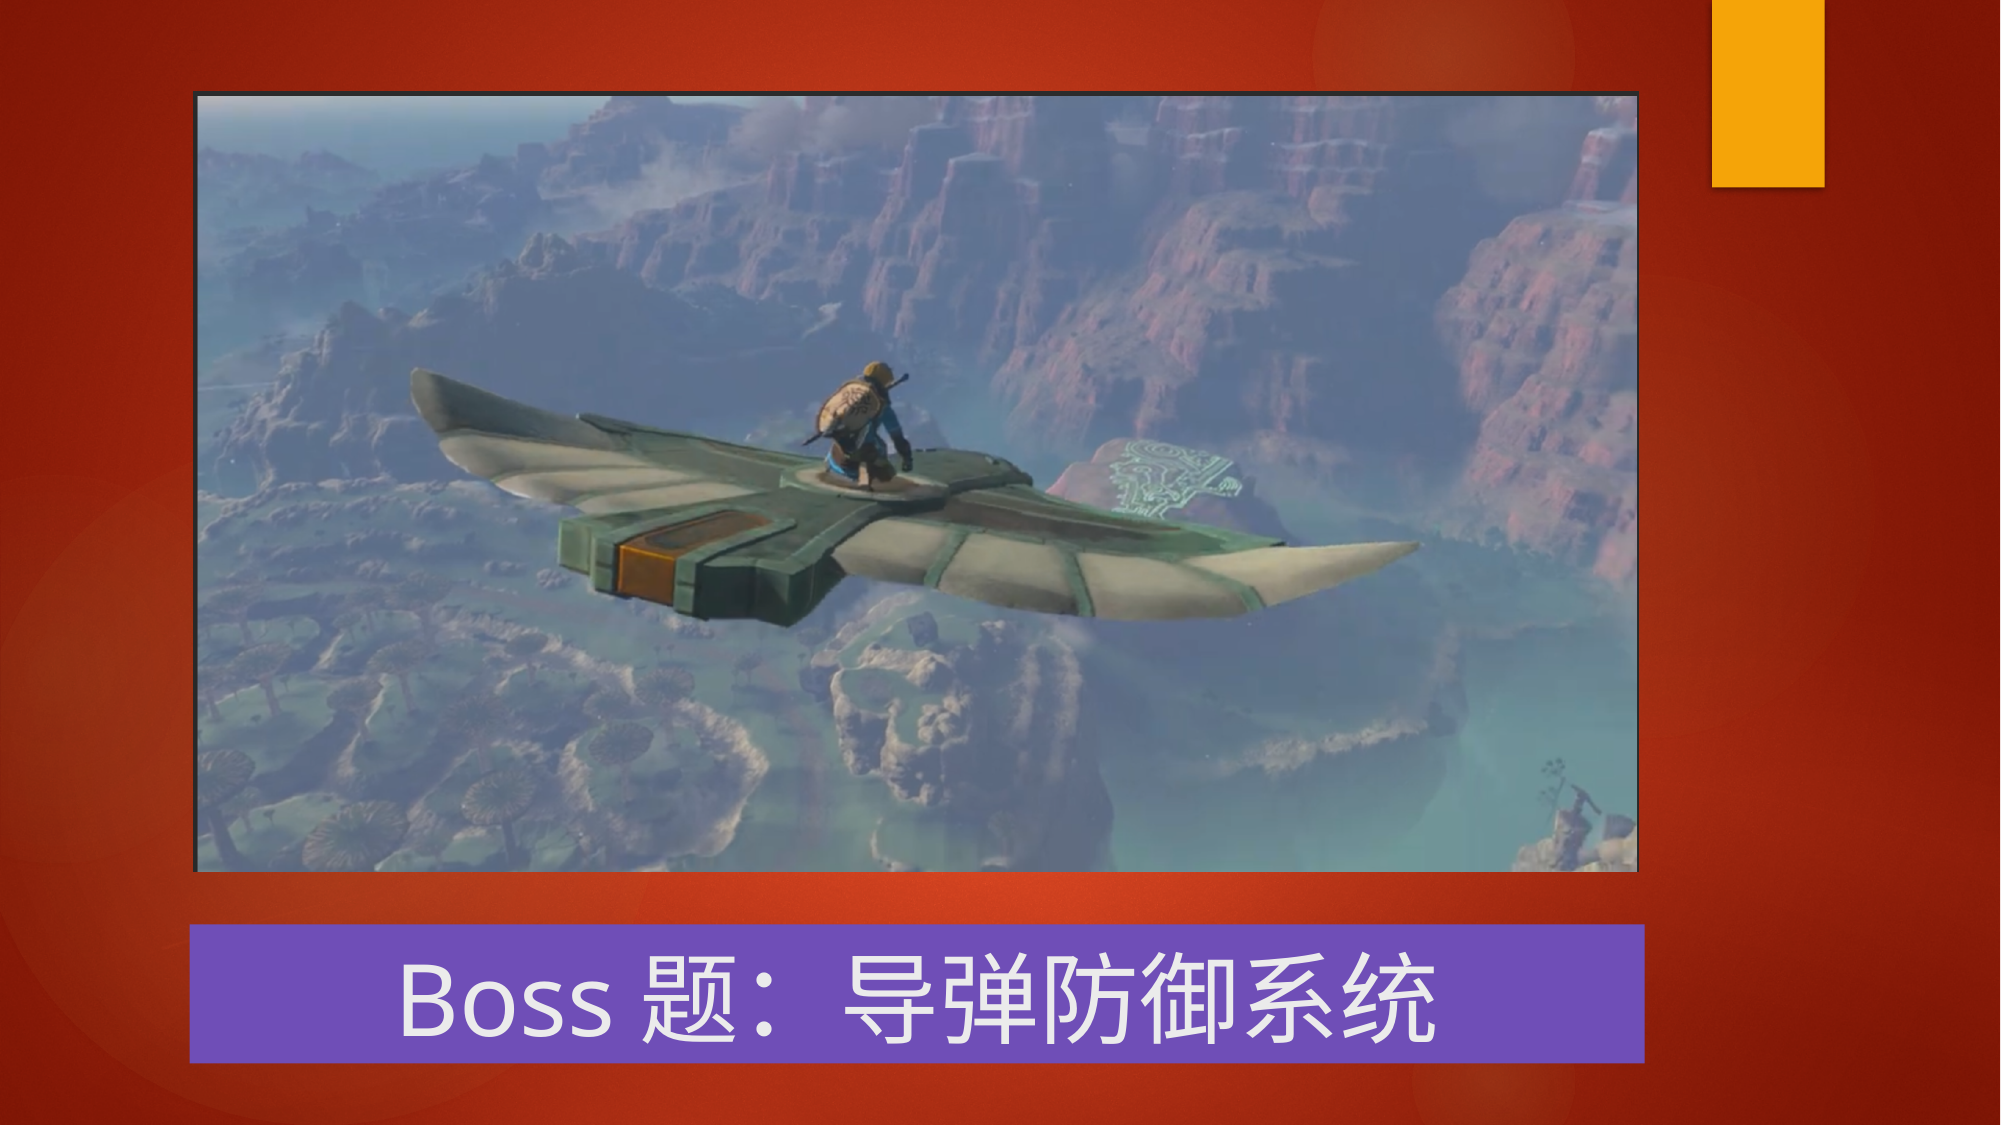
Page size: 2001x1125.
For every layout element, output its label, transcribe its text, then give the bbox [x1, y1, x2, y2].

picture [193, 91, 1639, 873]
title Boss题：导弹防御系统 [189, 924, 1645, 1064]
